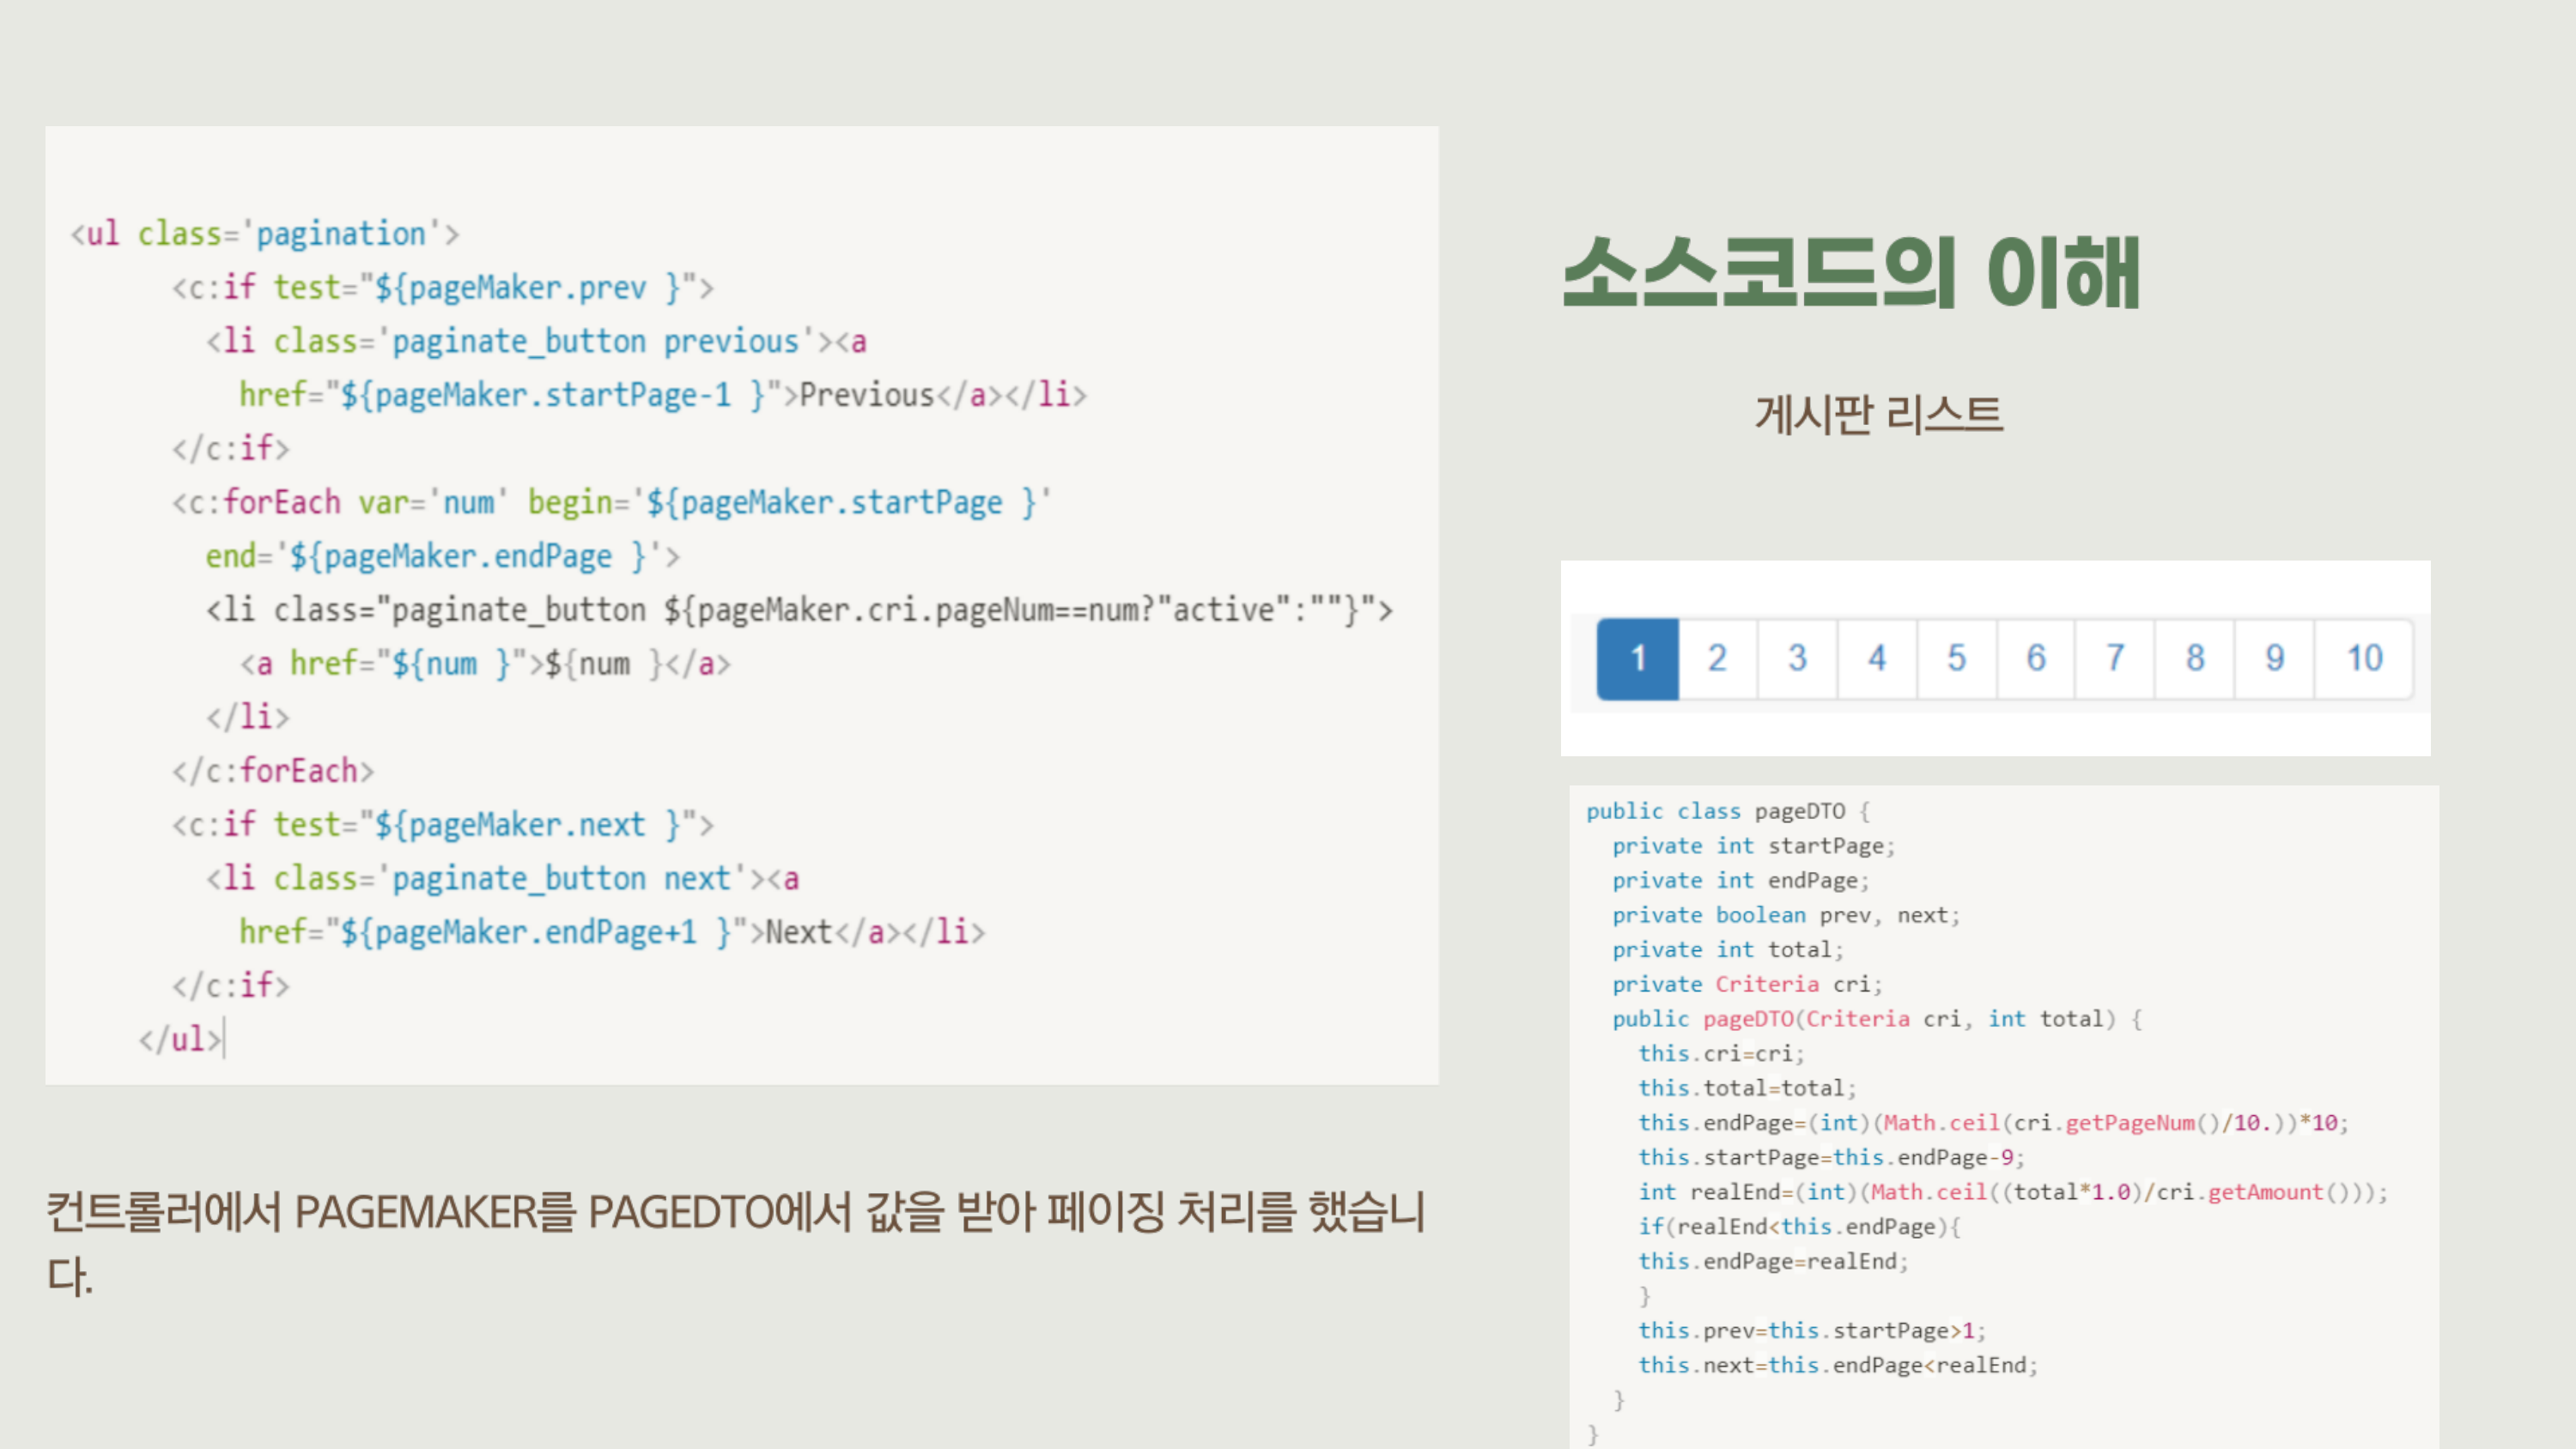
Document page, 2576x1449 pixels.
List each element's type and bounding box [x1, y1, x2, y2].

text_box [1561, 561, 2431, 756]
text_box [1569, 785, 2439, 1449]
picture [1747, 373, 2026, 467]
text_box [45, 126, 1440, 1100]
picture [34, 1168, 1446, 1320]
picture [1546, 211, 2173, 349]
